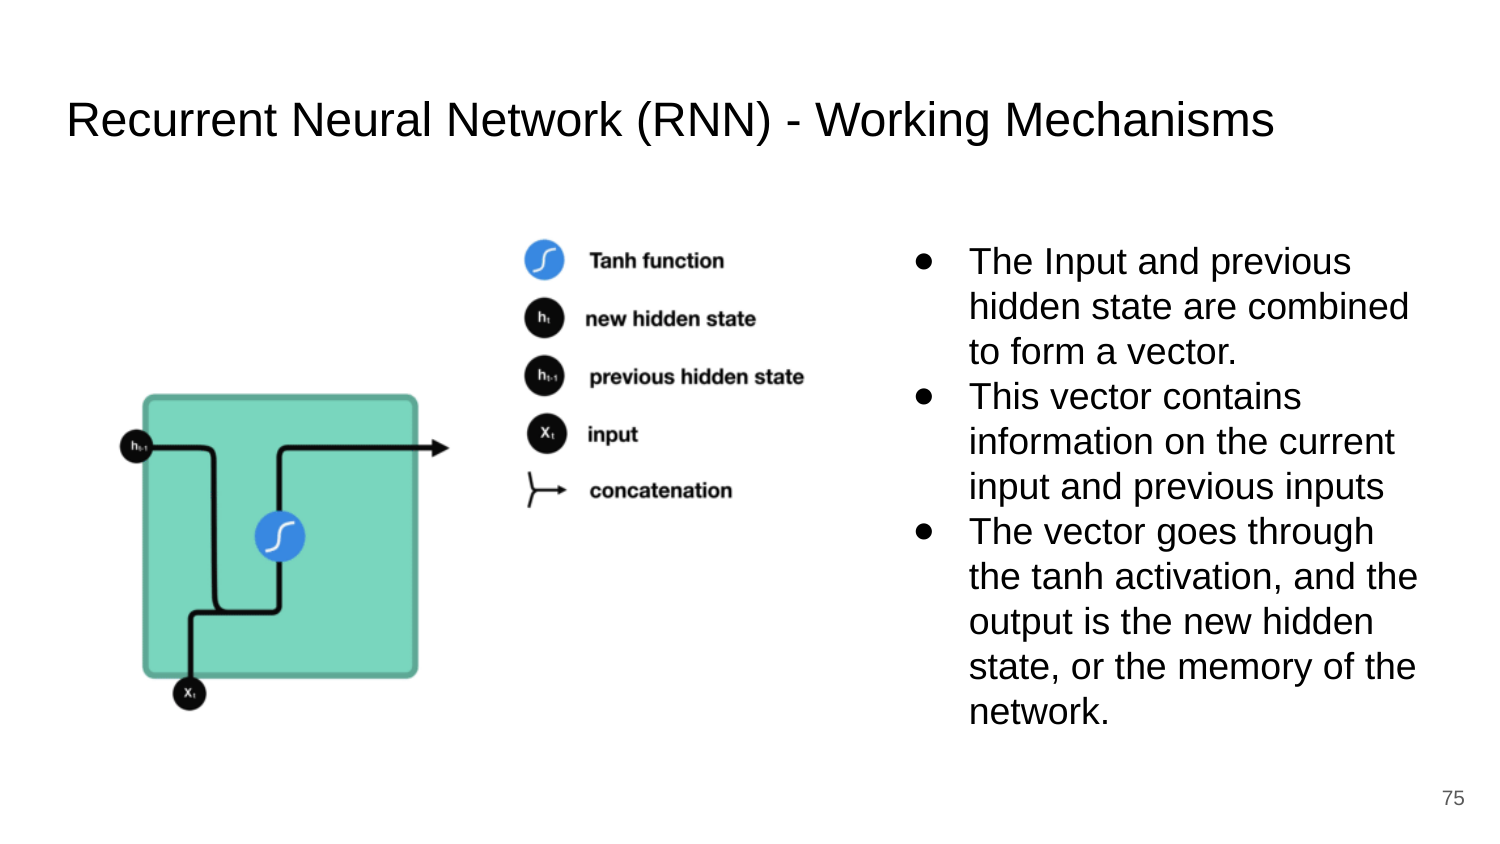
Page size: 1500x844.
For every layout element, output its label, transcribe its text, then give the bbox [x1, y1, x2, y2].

title Recurrent Neural Network (RNN) - Working Mechanisms [51, 72, 1449, 167]
slide_number ‹#› [1389, 764, 1480, 830]
picture [34, 220, 848, 727]
text_box The Input and previous hidden state are combined to form a vector. This vector contains information on the current input and previous inputs The vector goes through the tanh activation, and the output is the new hidden state, or the memory of the network. [879, 221, 1449, 747]
